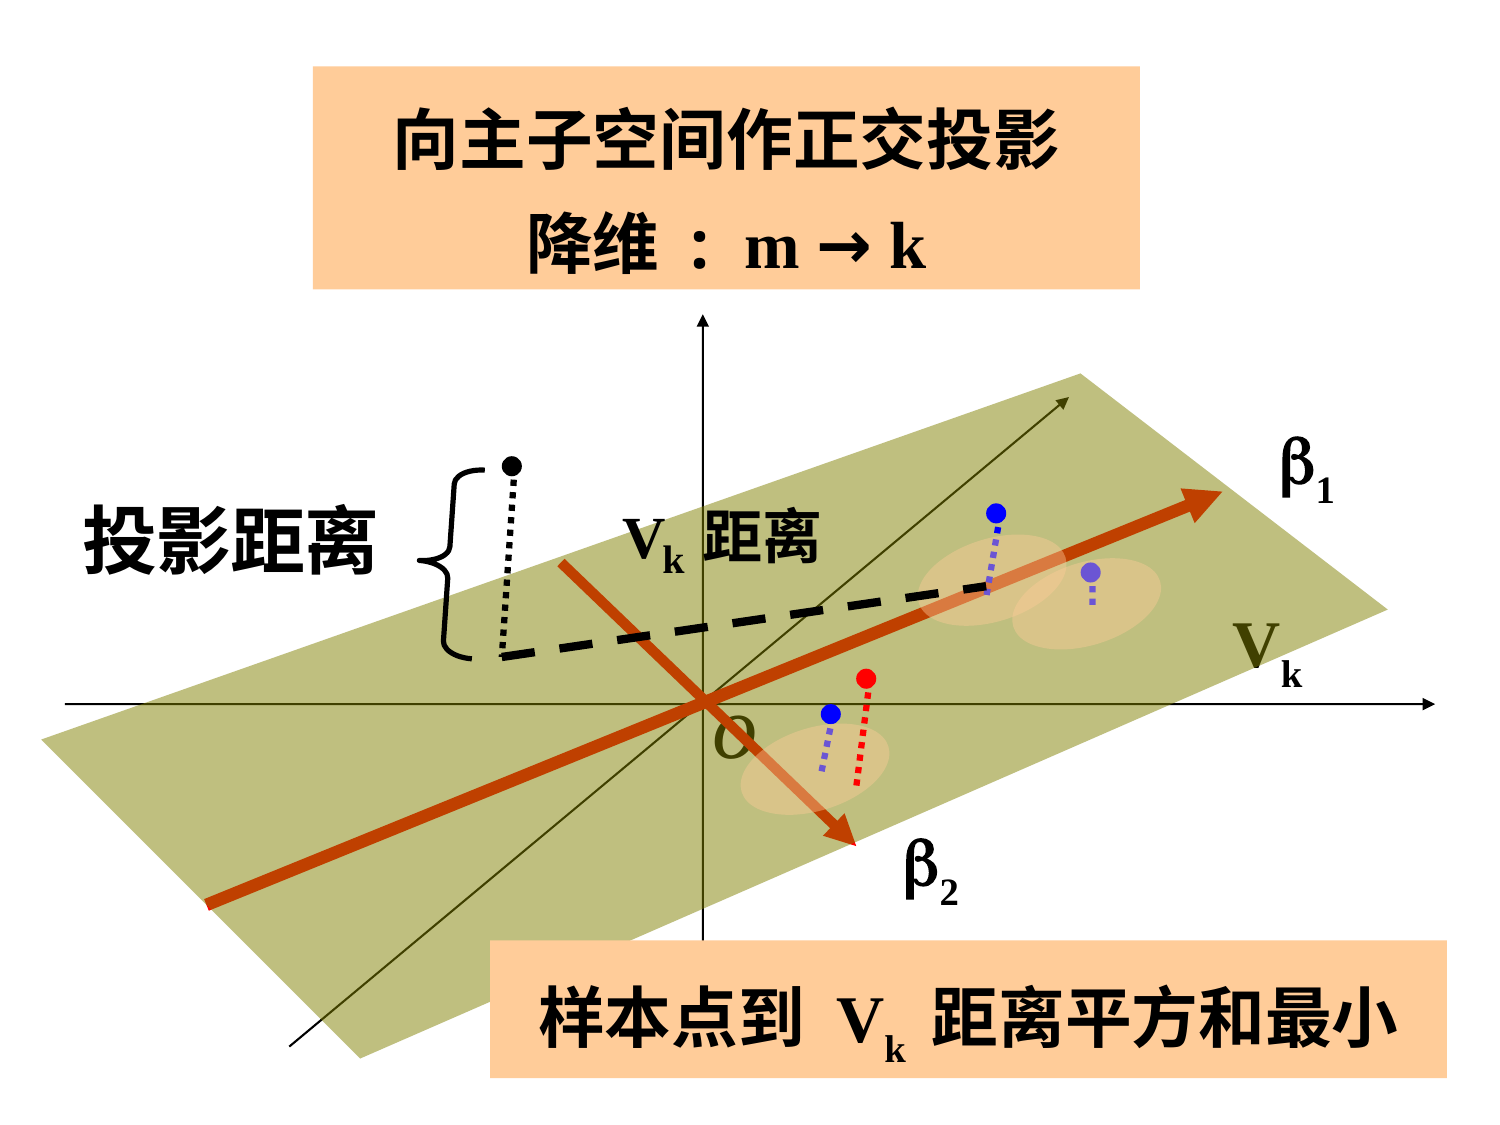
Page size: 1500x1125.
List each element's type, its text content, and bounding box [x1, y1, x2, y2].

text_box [702, 703, 770, 777]
text_box [856, 668, 877, 689]
text_box [696, 314, 710, 497]
text_box [419, 470, 485, 659]
text_box [820, 704, 841, 724]
text_box [1012, 558, 1162, 650]
text_box Vk [1177, 574, 1431, 703]
text_box 1 [1249, 408, 1365, 519]
text_box 样本点到 Vk 距离平方和最小 [490, 940, 1447, 1079]
text_box [1172, 702, 1436, 711]
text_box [613, 498, 830, 585]
text_box [740, 723, 890, 815]
text_box [501, 456, 522, 477]
text_box 2 [875, 810, 987, 921]
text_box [76, 503, 388, 594]
text_box [986, 503, 1007, 524]
text_box 向主子空间作正交投影 降维 : m → k [312, 66, 1140, 290]
text_box [41, 373, 1388, 1059]
text_box [917, 534, 1067, 626]
